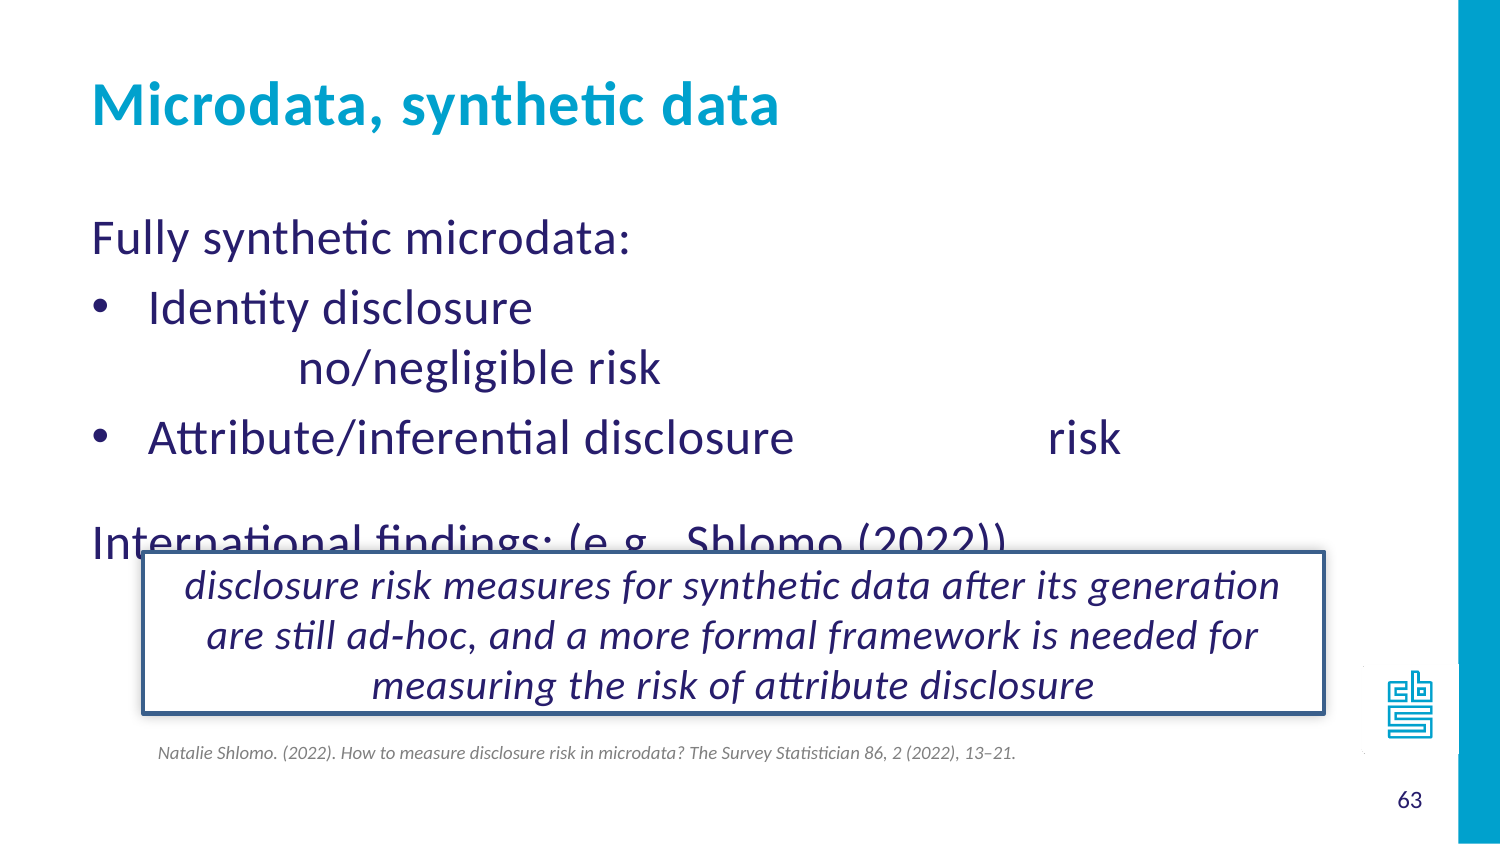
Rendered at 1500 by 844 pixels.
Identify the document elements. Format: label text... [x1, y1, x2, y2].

text_box disclosure risk measures for synthetic data after its generation are still ad‐hoc, and a more formal framework is needed for measuring the risk of attribute disclosure [141, 550, 1326, 716]
slide_number 63 [1361, 772, 1459, 826]
picture [1361, 664, 1458, 754]
text_box Natalie Shlomo. (2022). How to measure disclosure risk in microdata? The Survey Statistician 86, 2 (2022), 13–21. [143, 733, 1262, 772]
list Microdata, synthetic data [76, 55, 1329, 151]
list Fully synthetic microdata: Identity disclosure no/negligible risk Attribute/inferential disclosure risk International findings: (e.g., Shlomo (2022)) [76, 197, 1329, 765]
